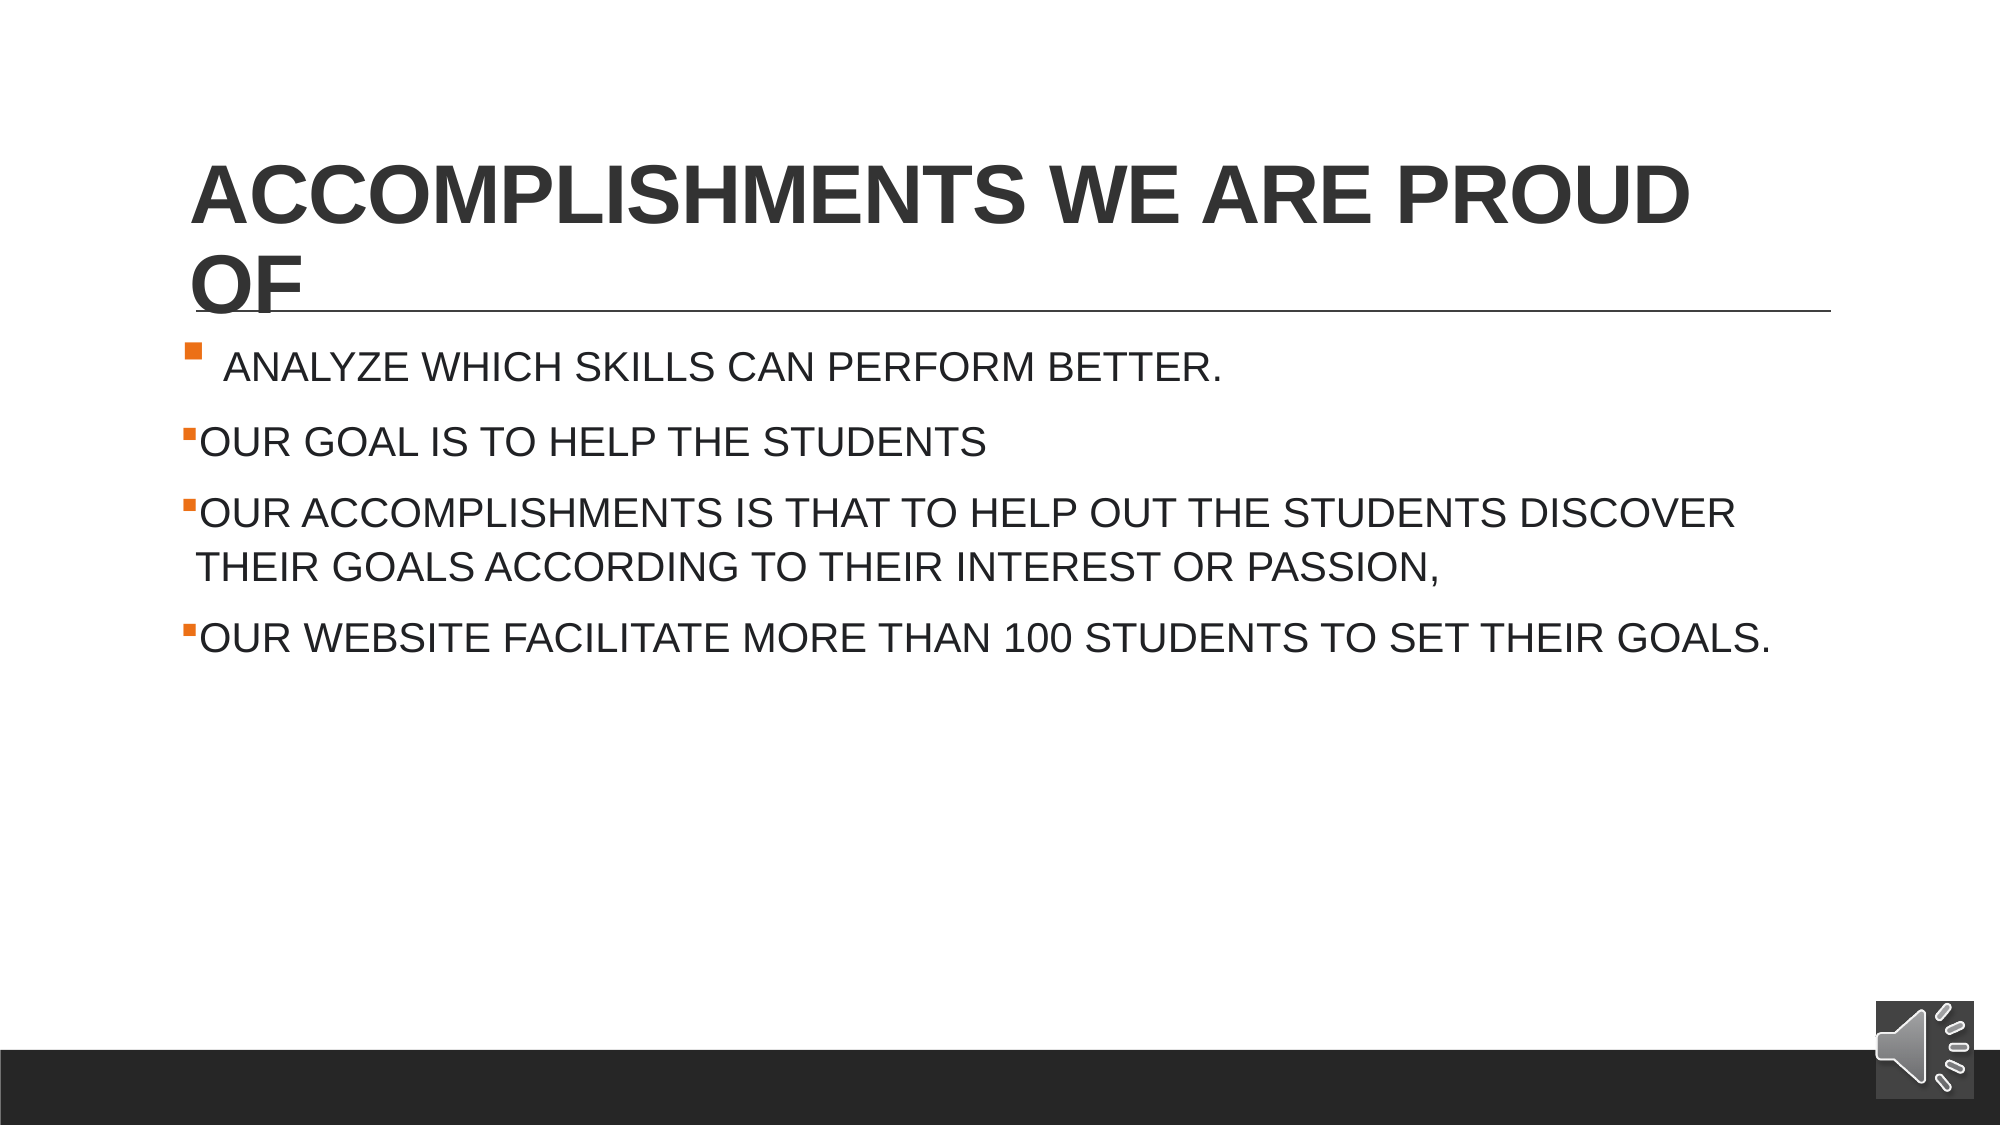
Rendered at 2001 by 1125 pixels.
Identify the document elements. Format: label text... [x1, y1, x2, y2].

list ANALYZE WHICH SKILLS CAN PERFORM BETTER. OUR GOAL IS TO HELP THE STUDENTS OUR ACCOMPLISHMENTS IS THAT TO HELP OUT THE STUDENTS DISCOVER THEIR GOALS ACCORDING TO THEIR INTEREST OR PASSION, OUR WEBSITE FACILITATE MORE THAN 100 STUDENTS TO SET THEIR GOALS. [180, 311, 1830, 963]
title ACCOMPLISHMENTS WE ARE PROUD OF [174, 142, 1825, 381]
picture [1874, 999, 1976, 1101]
